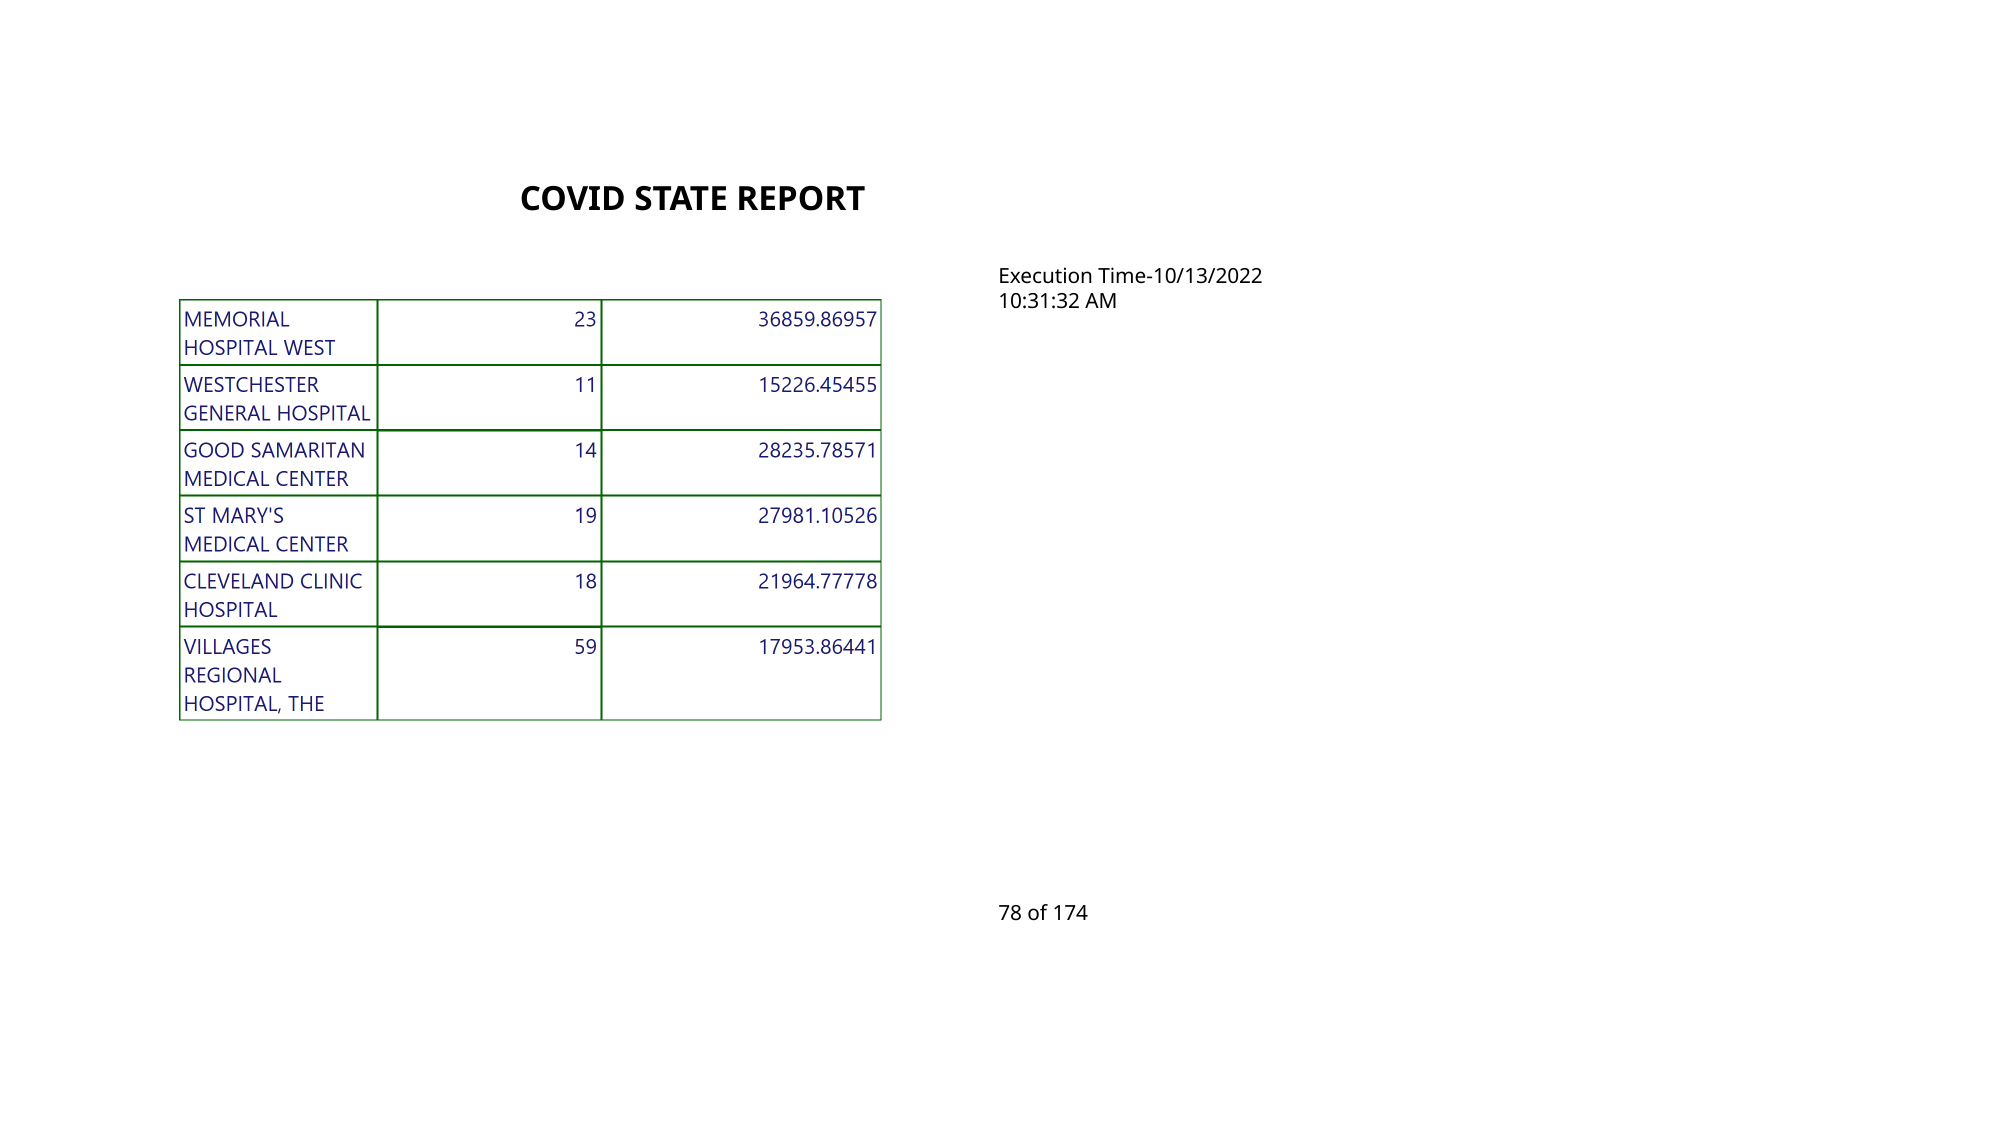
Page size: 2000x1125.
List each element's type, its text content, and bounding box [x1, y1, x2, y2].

text_box COVID STATE REPORT [377, 173, 1009, 241]
text_box 78 of 174 [994, 895, 1420, 975]
picture [179, 299, 882, 721]
text_box Execution Time-10/13/2022 10:31:32 AM [994, 258, 1349, 300]
